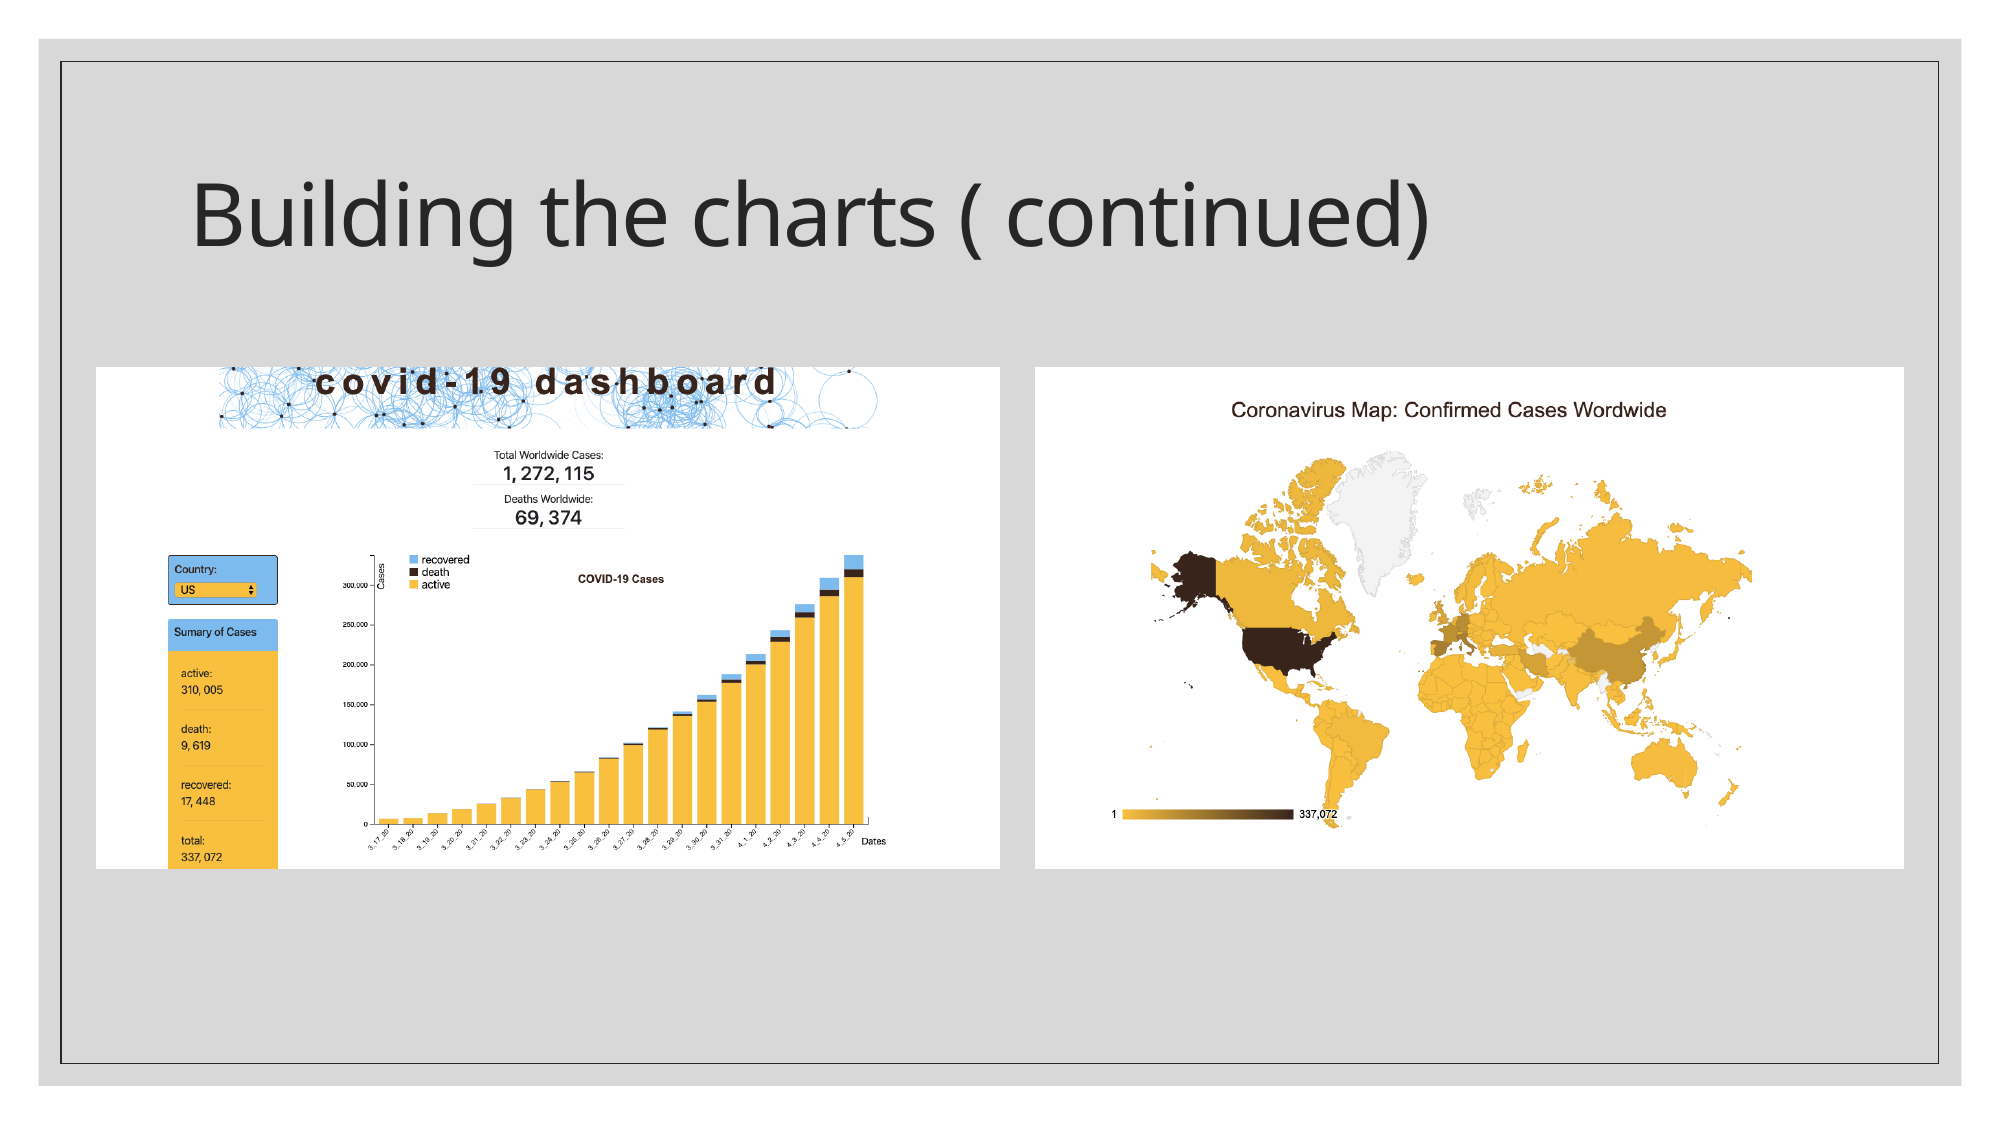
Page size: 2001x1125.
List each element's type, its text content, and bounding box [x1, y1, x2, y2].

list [96, 367, 1000, 869]
title Building the charts ( continued) [174, 105, 1825, 331]
picture [1035, 367, 1904, 869]
